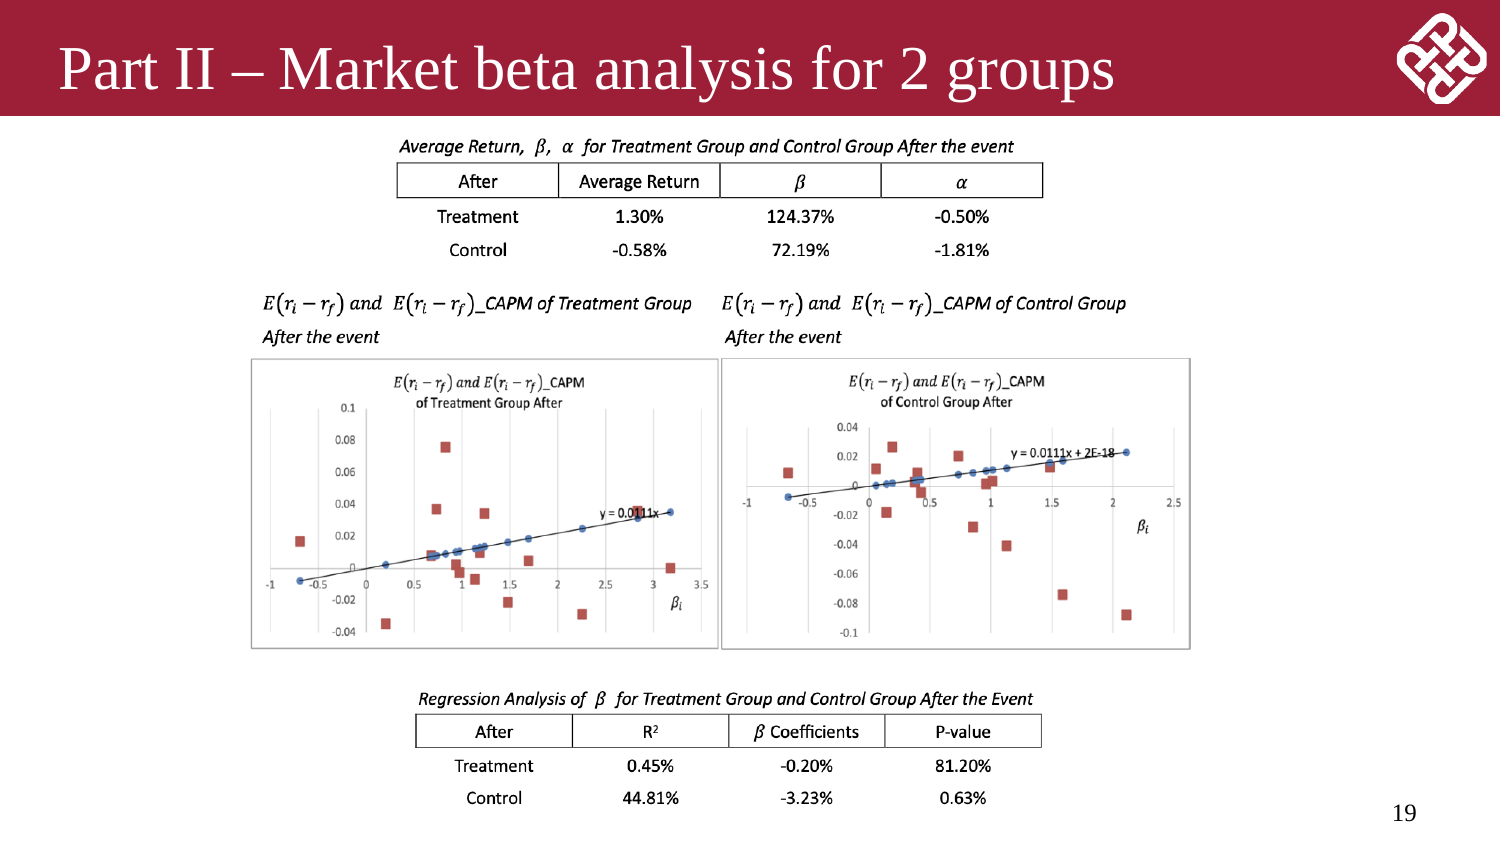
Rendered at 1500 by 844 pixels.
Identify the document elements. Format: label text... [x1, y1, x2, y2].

picture [243, 289, 1198, 658]
picture [393, 135, 1048, 263]
title Part II – Market beta analysis for 2 groups [43, 13, 1361, 116]
picture [0, 0, 1500, 116]
picture [412, 684, 1048, 815]
text_box 19 [1094, 793, 1432, 830]
